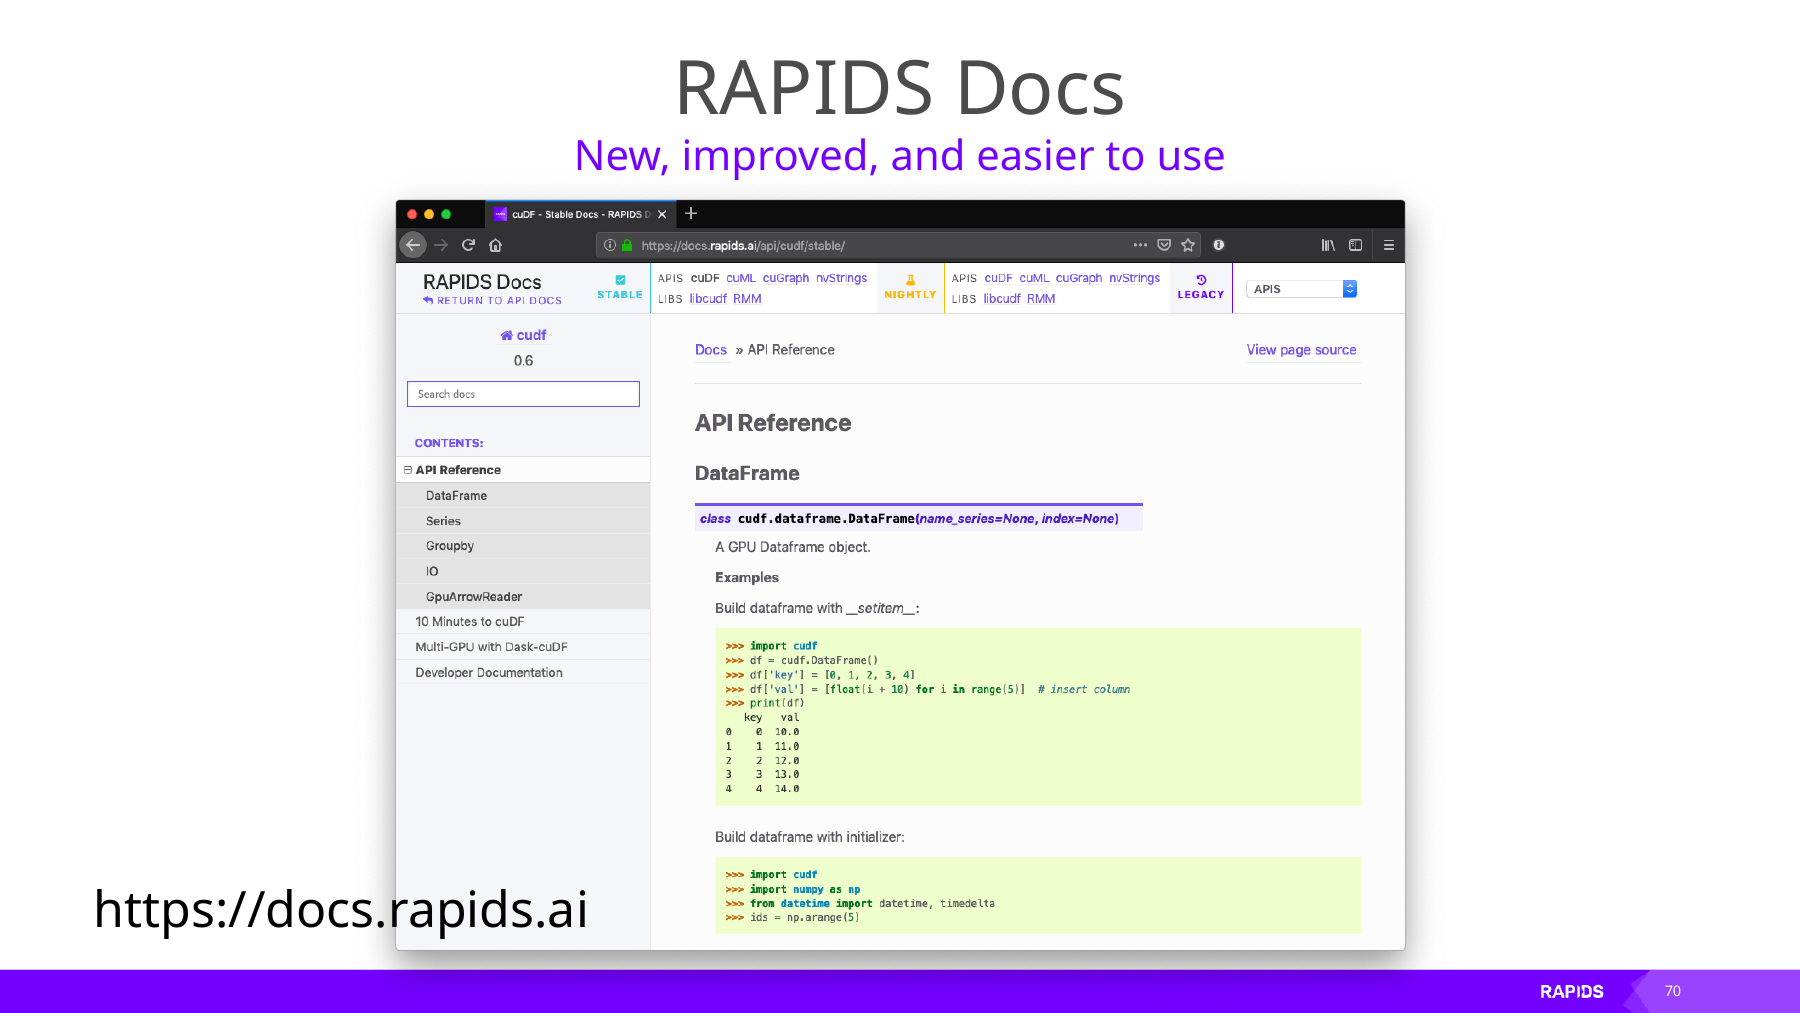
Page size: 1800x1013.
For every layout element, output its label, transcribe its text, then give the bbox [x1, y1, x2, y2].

picture [0, 0, 1800, 1013]
text_box https://docs.rapids.ai [73, 876, 343, 947]
list New, improved, and easier to use [81, 126, 1719, 213]
title RAPIDS Docs [81, 40, 1719, 126]
